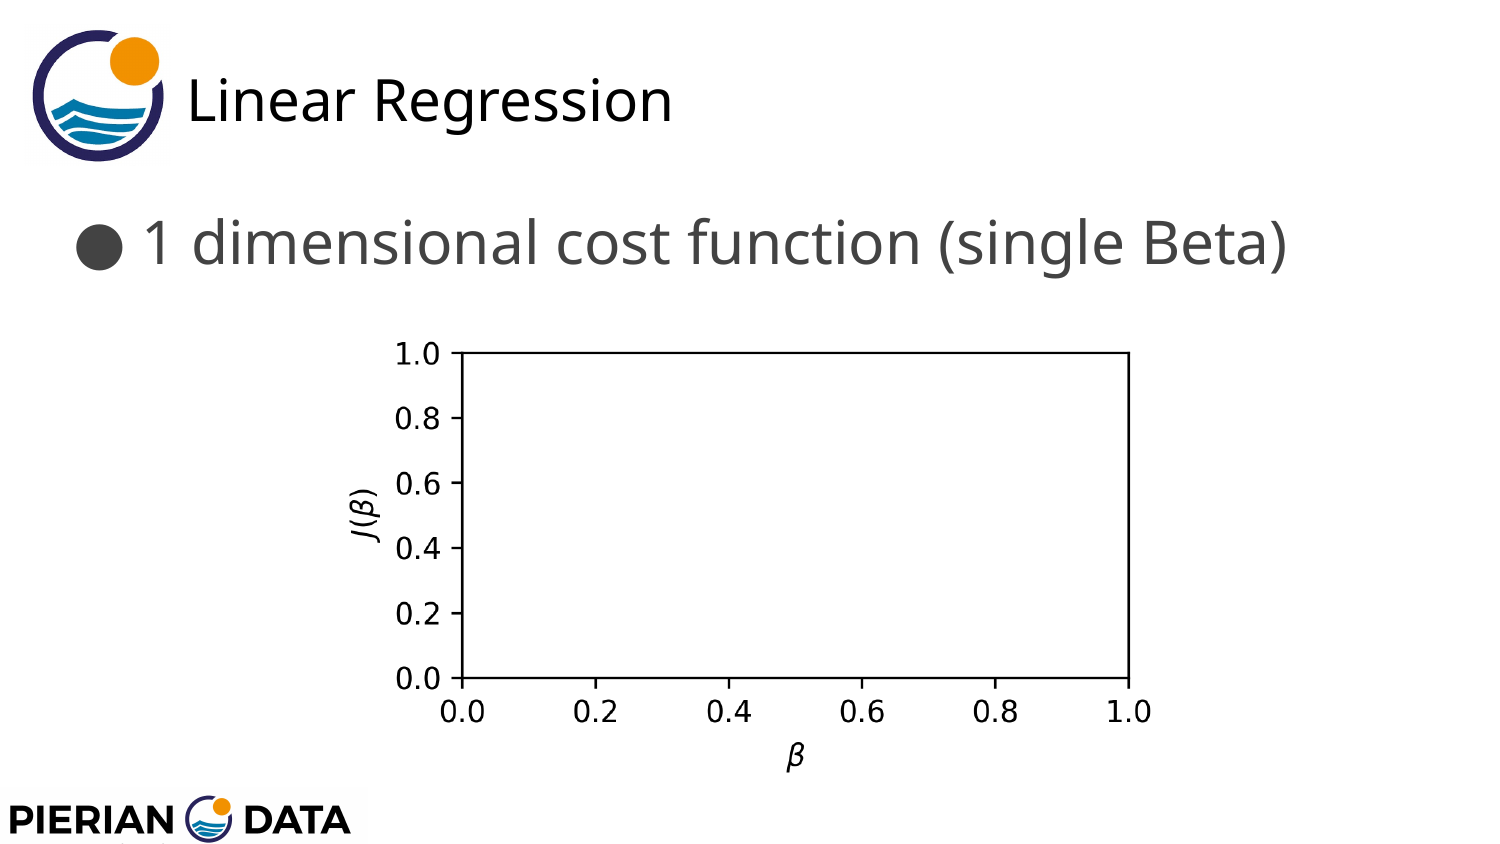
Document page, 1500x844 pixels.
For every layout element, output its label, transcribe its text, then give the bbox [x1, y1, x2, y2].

picture [0, 319, 1173, 844]
picture [24, 24, 172, 167]
list 1 dimensional cost function (single Beta) [51, 189, 1476, 750]
title Linear Regression [176, 48, 1449, 143]
